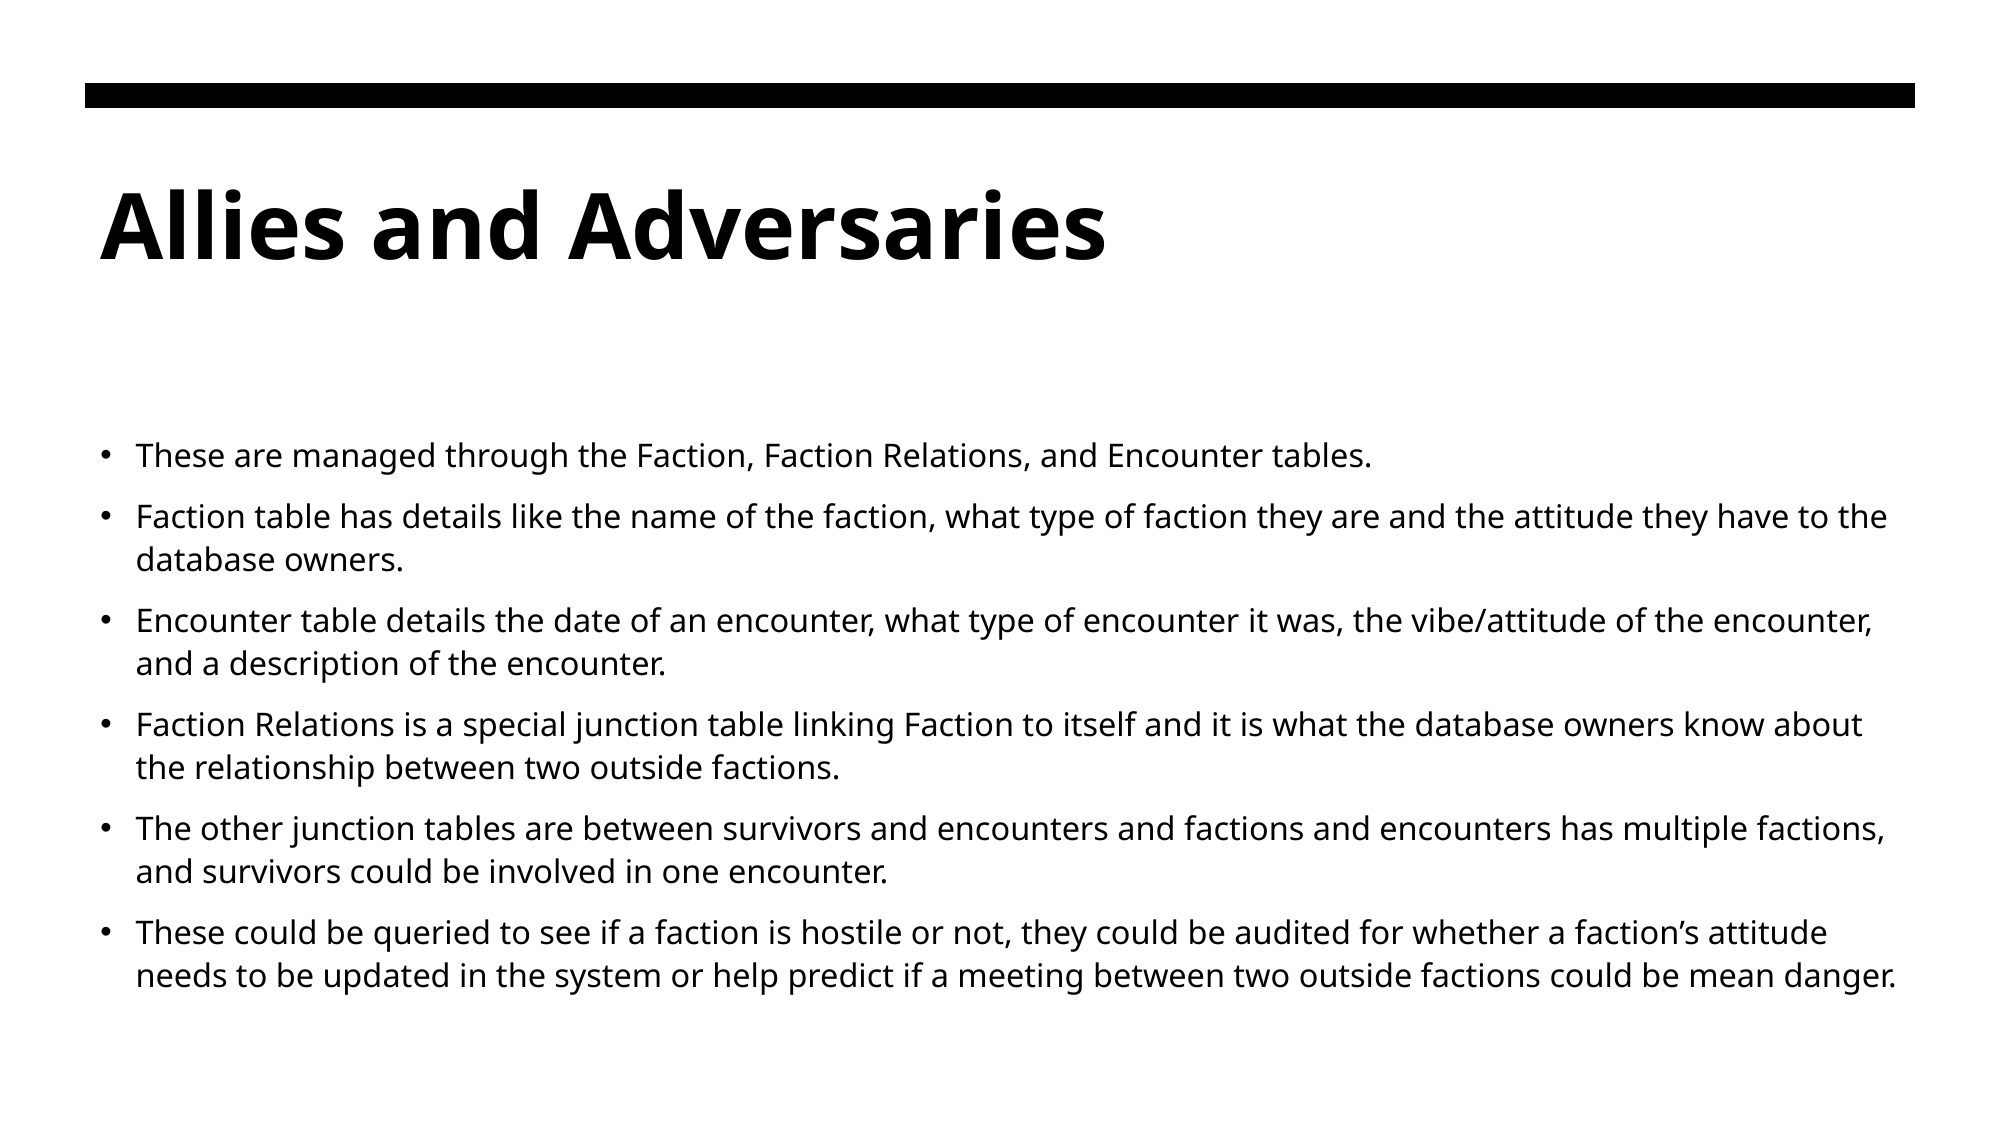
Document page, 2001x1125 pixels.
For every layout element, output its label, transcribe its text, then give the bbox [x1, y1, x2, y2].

list These are managed through the Faction, Faction Relations, and Encounter tables. Faction table has details like the name of the faction, what type of faction they are and the attitude they have to the database owners. Encounter table details the date of an encounter, what type of encounter it was, the vibe/attitude of the encounter, and a description of the encounter. Faction Relations is a special junction table linking Faction to itself and it is what the database owners know about the relationship between two outside factions. The other junction tables are between survivors and encounters and factions and encounters has multiple factions, and survivors could be involved in one encounter. These could be queried to see if a faction is hostile or not, they could be audited for whether a faction’s attitude needs to be updated in the system or help predict if a meeting between two outside factions could be mean danger. [85, 423, 1916, 1041]
title Allies and Adversaries [85, 160, 1916, 401]
